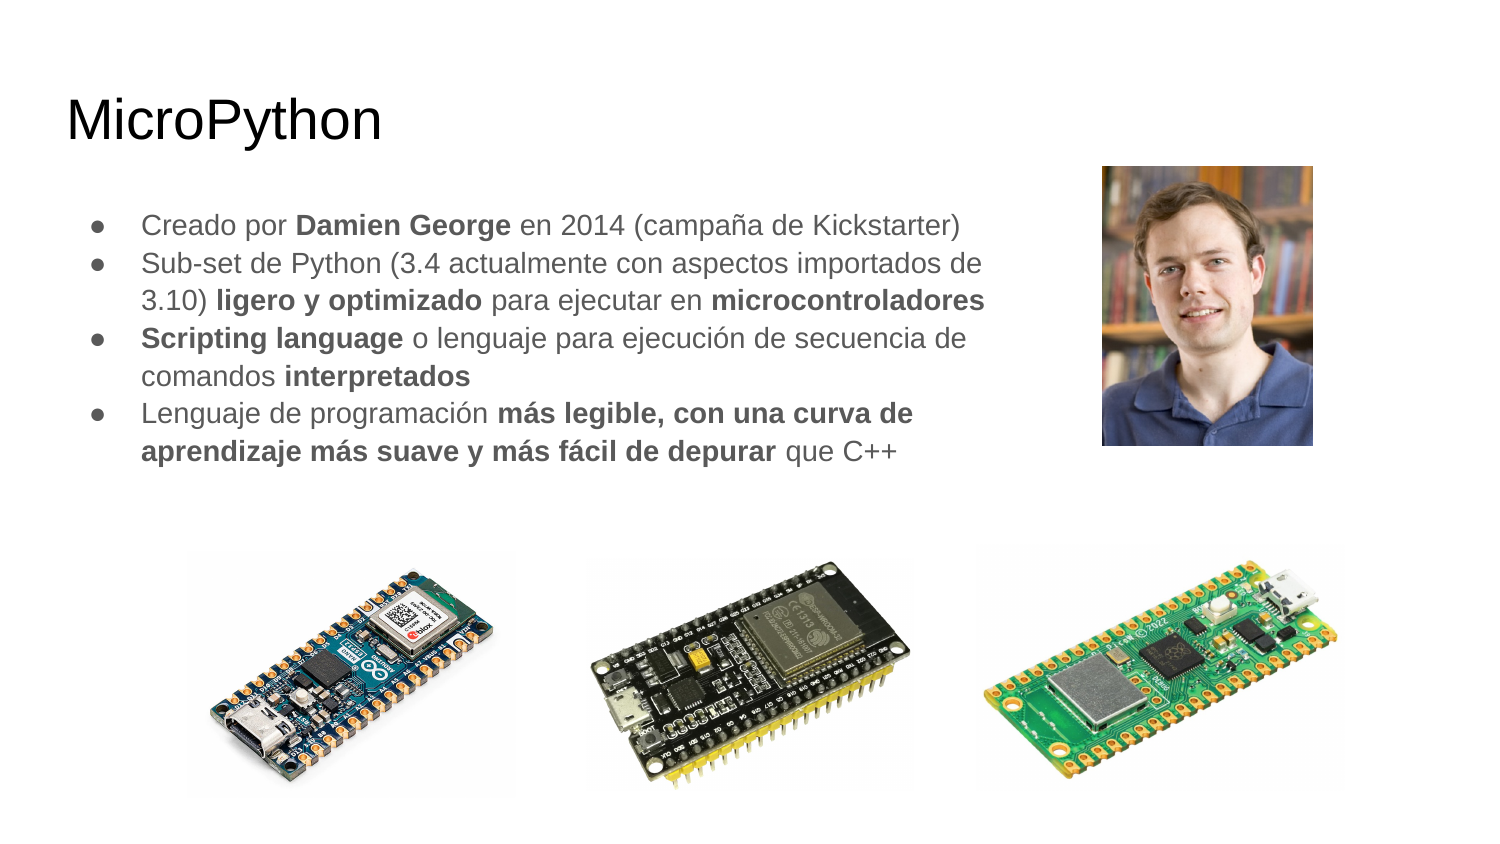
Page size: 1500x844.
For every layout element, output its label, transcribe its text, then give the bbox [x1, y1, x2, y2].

picture [1102, 166, 1314, 447]
picture [187, 550, 516, 798]
picture [975, 544, 1345, 791]
list Creado por Damien George en 2014 (campaña de Kickstarter) Sub-set de Python (3.4 actualmente con aspectos importados de 3.10) ligero y optimizado para ejecutar en microcontroladores Scripting language o lenguaje para ejecución de secuencia de comandos interpretados Lenguaje de programación más legible, con una curva de aprendizaje más suave y más fácil de depurar que C++ [51, 189, 1010, 750]
title MicroPython [51, 72, 1449, 167]
picture [585, 557, 915, 791]
